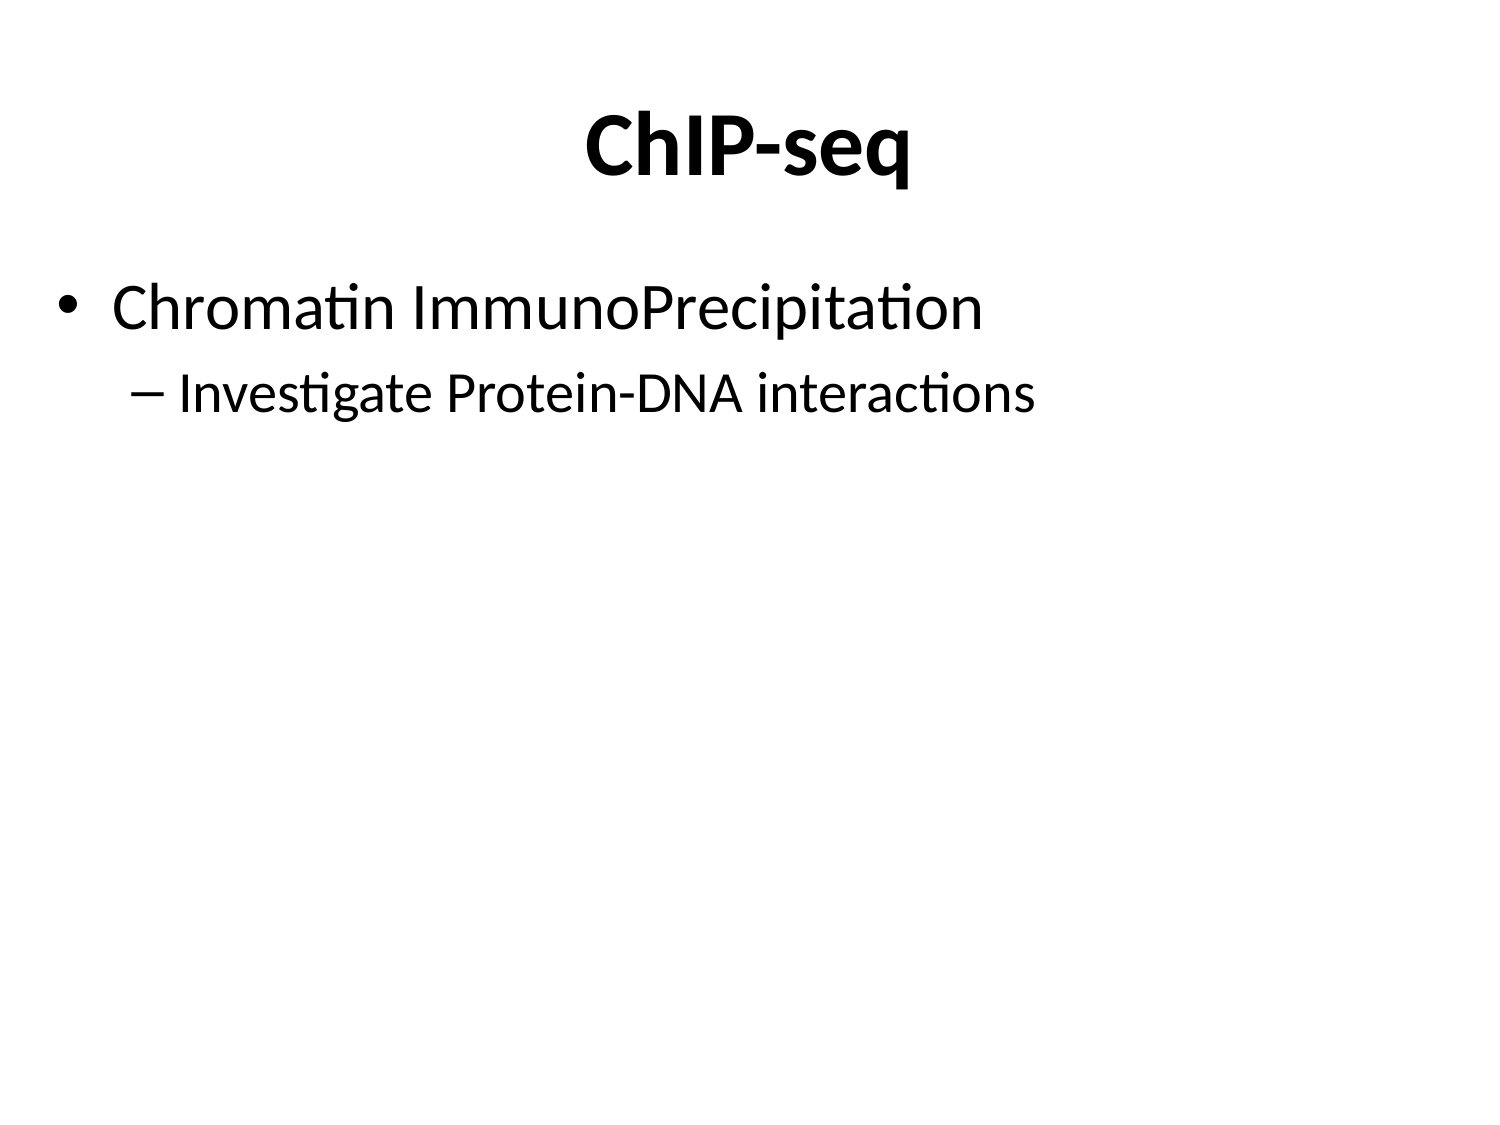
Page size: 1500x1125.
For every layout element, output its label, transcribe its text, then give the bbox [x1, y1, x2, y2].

list Chromatin ImmunoPrecipitation Investigate Protein-DNA interactions [41, 255, 1294, 870]
title ChIP-seq [75, 45, 1425, 233]
